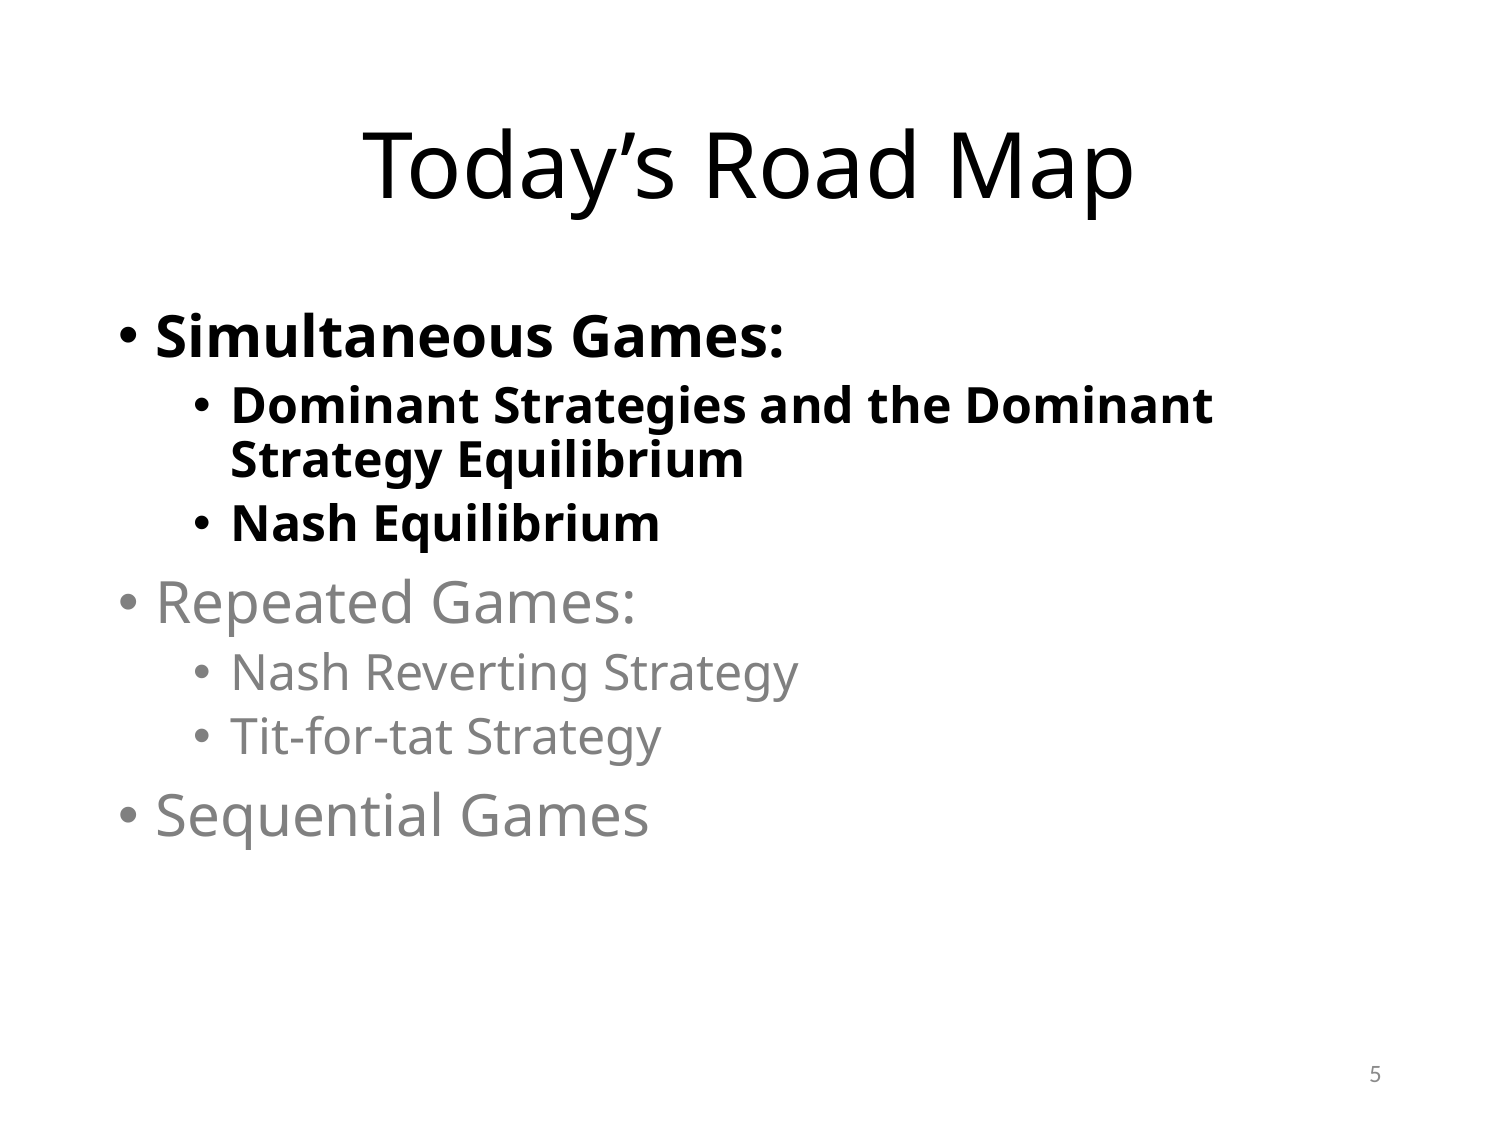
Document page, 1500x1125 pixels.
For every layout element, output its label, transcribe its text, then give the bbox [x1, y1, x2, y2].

list Simultaneous Games: Dominant Strategies and the Dominant Strategy Equilibrium Nash Equilibrium Repeated Games: Nash Reverting Strategy Tit-for-tat Strategy Sequential Games [103, 299, 1397, 1014]
slide_number 5 [1059, 1042, 1397, 1103]
title Today’s Road Map [103, 59, 1397, 278]
